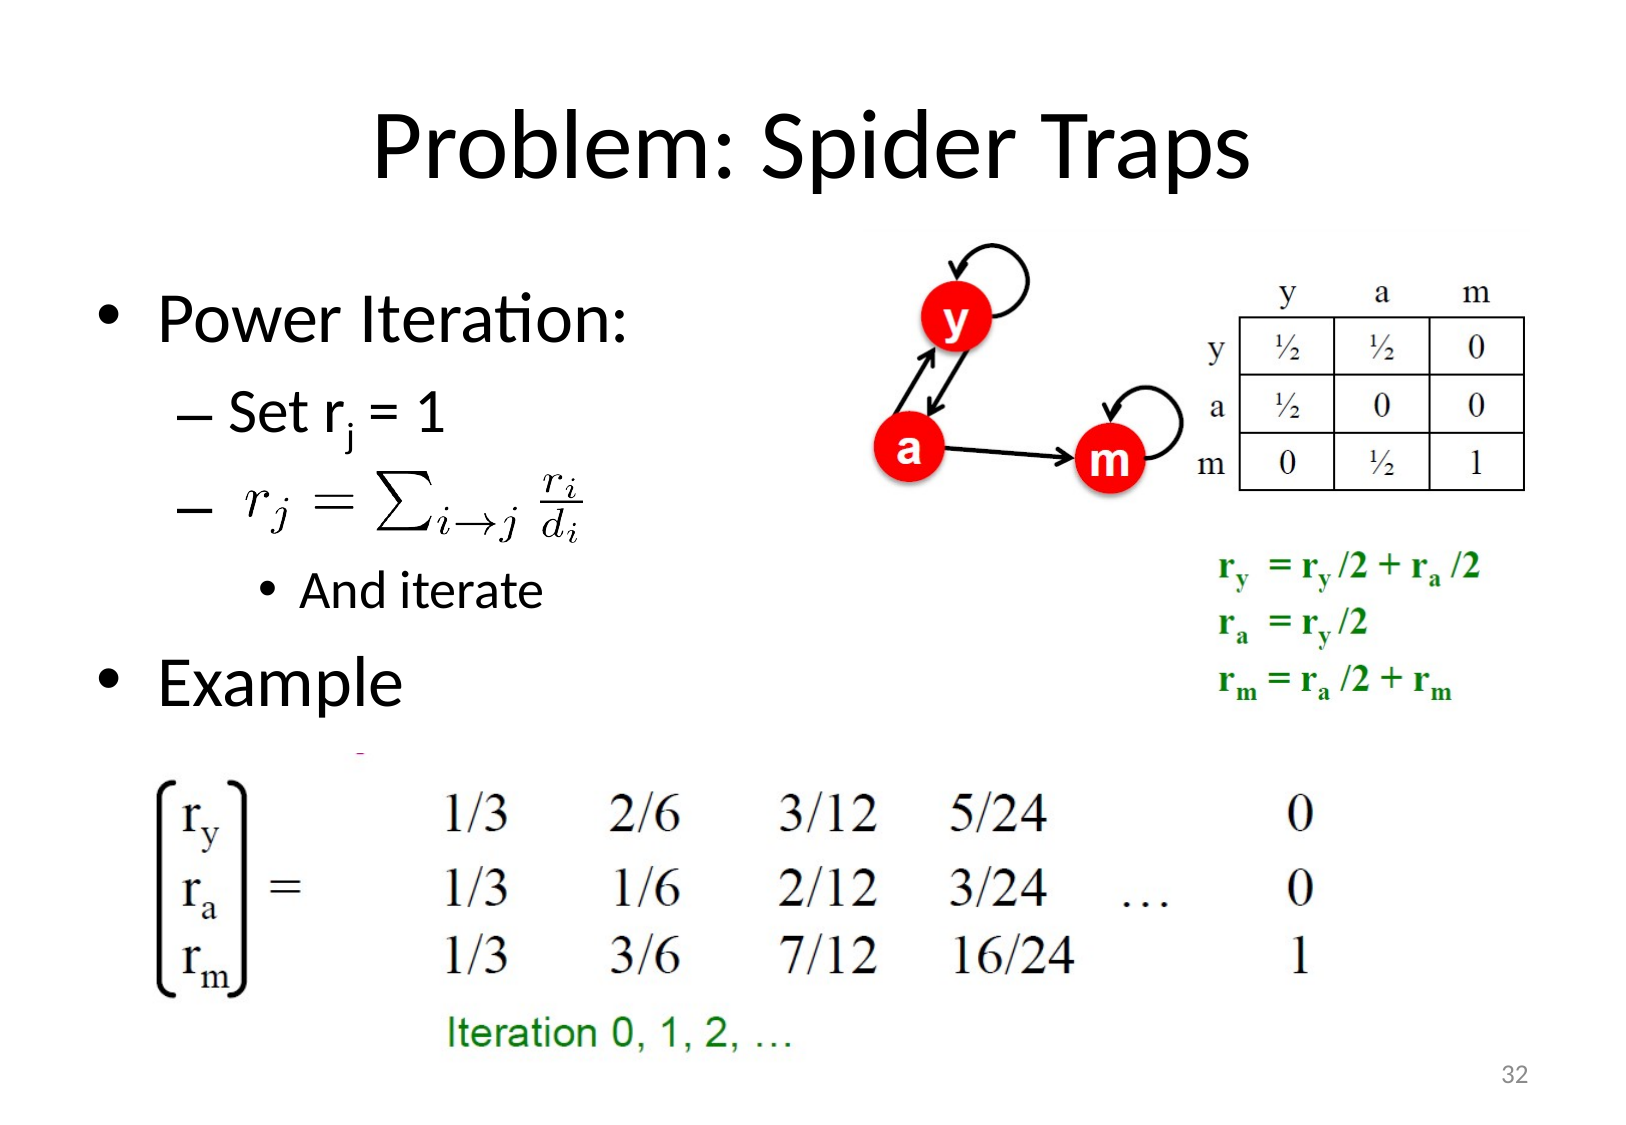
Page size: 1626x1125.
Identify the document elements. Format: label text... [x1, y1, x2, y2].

picture [245, 471, 583, 543]
list Power Iteration: Set rj = 1 And iterate Example [80, 262, 1544, 1006]
title Problem: Spider Traps [80, 44, 1544, 233]
slide_number 32 [1164, 1042, 1544, 1103]
picture [133, 753, 1350, 1078]
picture [863, 229, 1530, 714]
